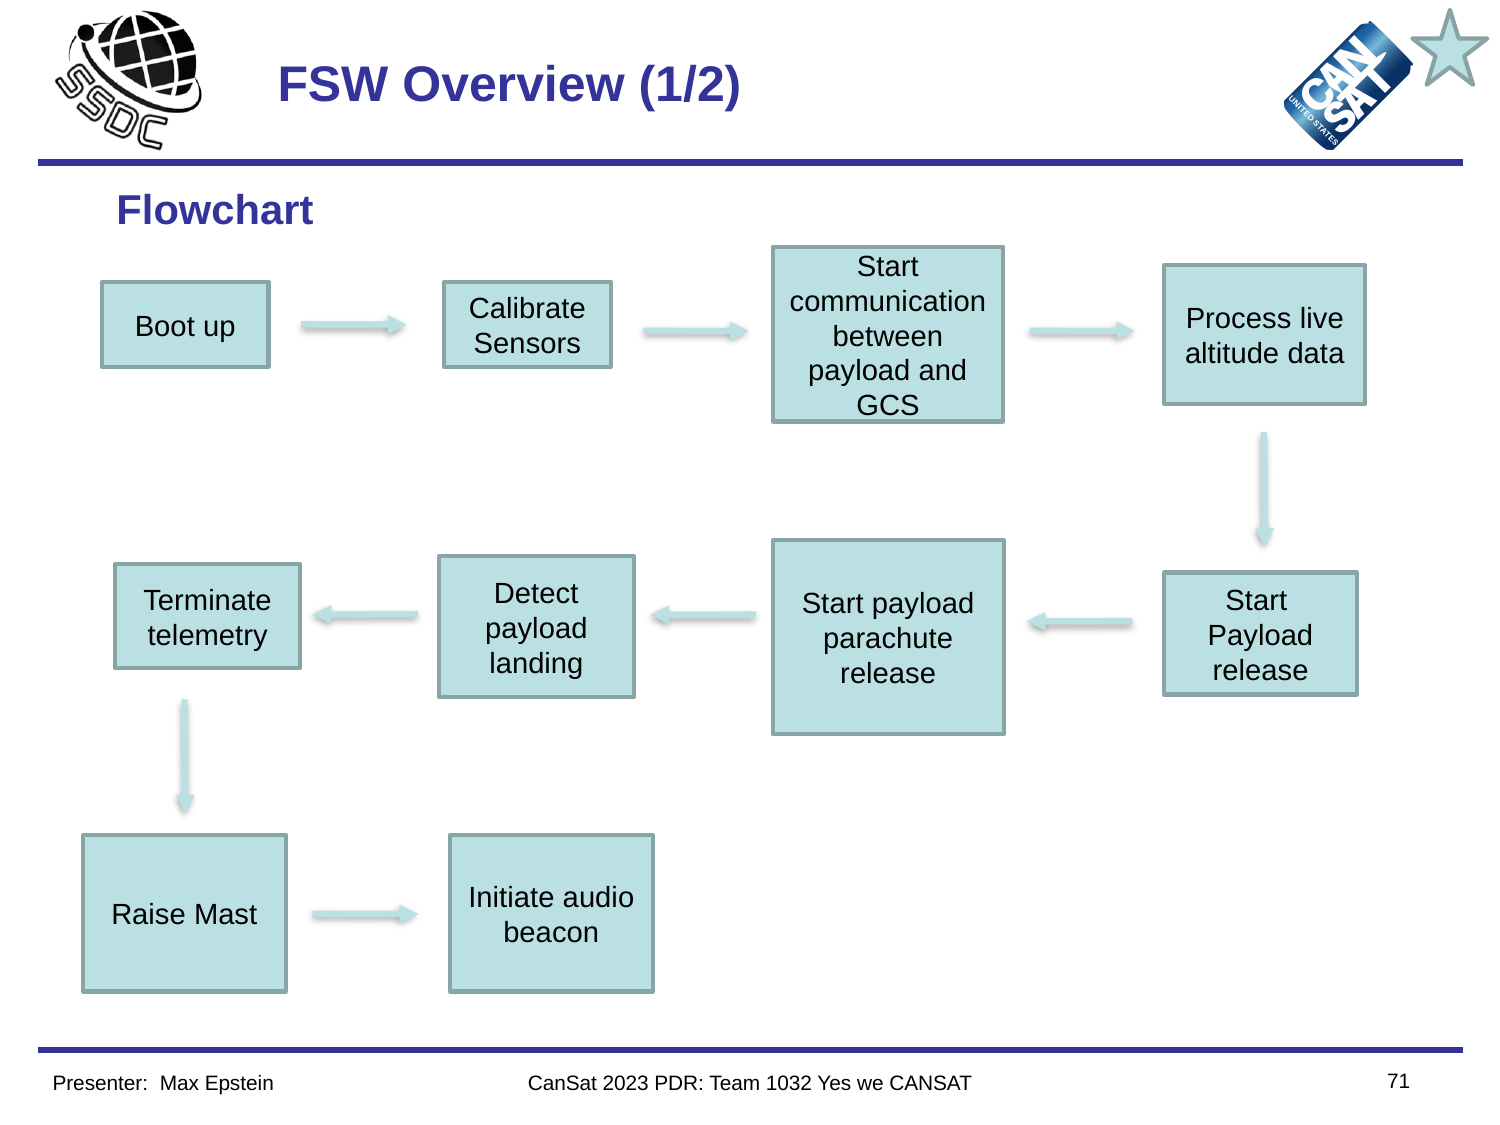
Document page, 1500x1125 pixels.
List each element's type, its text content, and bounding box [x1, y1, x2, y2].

text_box [1412, 9, 1488, 85]
slide_number 71 [1312, 1059, 1425, 1100]
text_box Calibrate Sensors [442, 280, 613, 369]
text_box Process live altitude data [1162, 263, 1367, 406]
text_box Raise Mast [81, 833, 288, 994]
picture [10, 6, 263, 153]
text_box Presenter: Max Epstein [37, 1062, 413, 1103]
text_box Initiate audio beacon [448, 833, 655, 994]
text_box Terminate telemetry [113, 562, 302, 670]
picture [1284, 21, 1413, 150]
text_box Detect payload landing [437, 554, 636, 699]
text_box Start Payload release [1162, 570, 1359, 697]
footer CanSat 2023 PDR: Team 1032 Yes we CANSAT [450, 1062, 1050, 1103]
text_box Start payload parachute release [771, 538, 1006, 736]
text_box Boot up [100, 280, 271, 369]
text_box Start communication between payload and GCS [771, 245, 1005, 424]
text_box Flowchart [101, 175, 686, 241]
title FSW Overview (1/2) [265, 12, 1238, 150]
